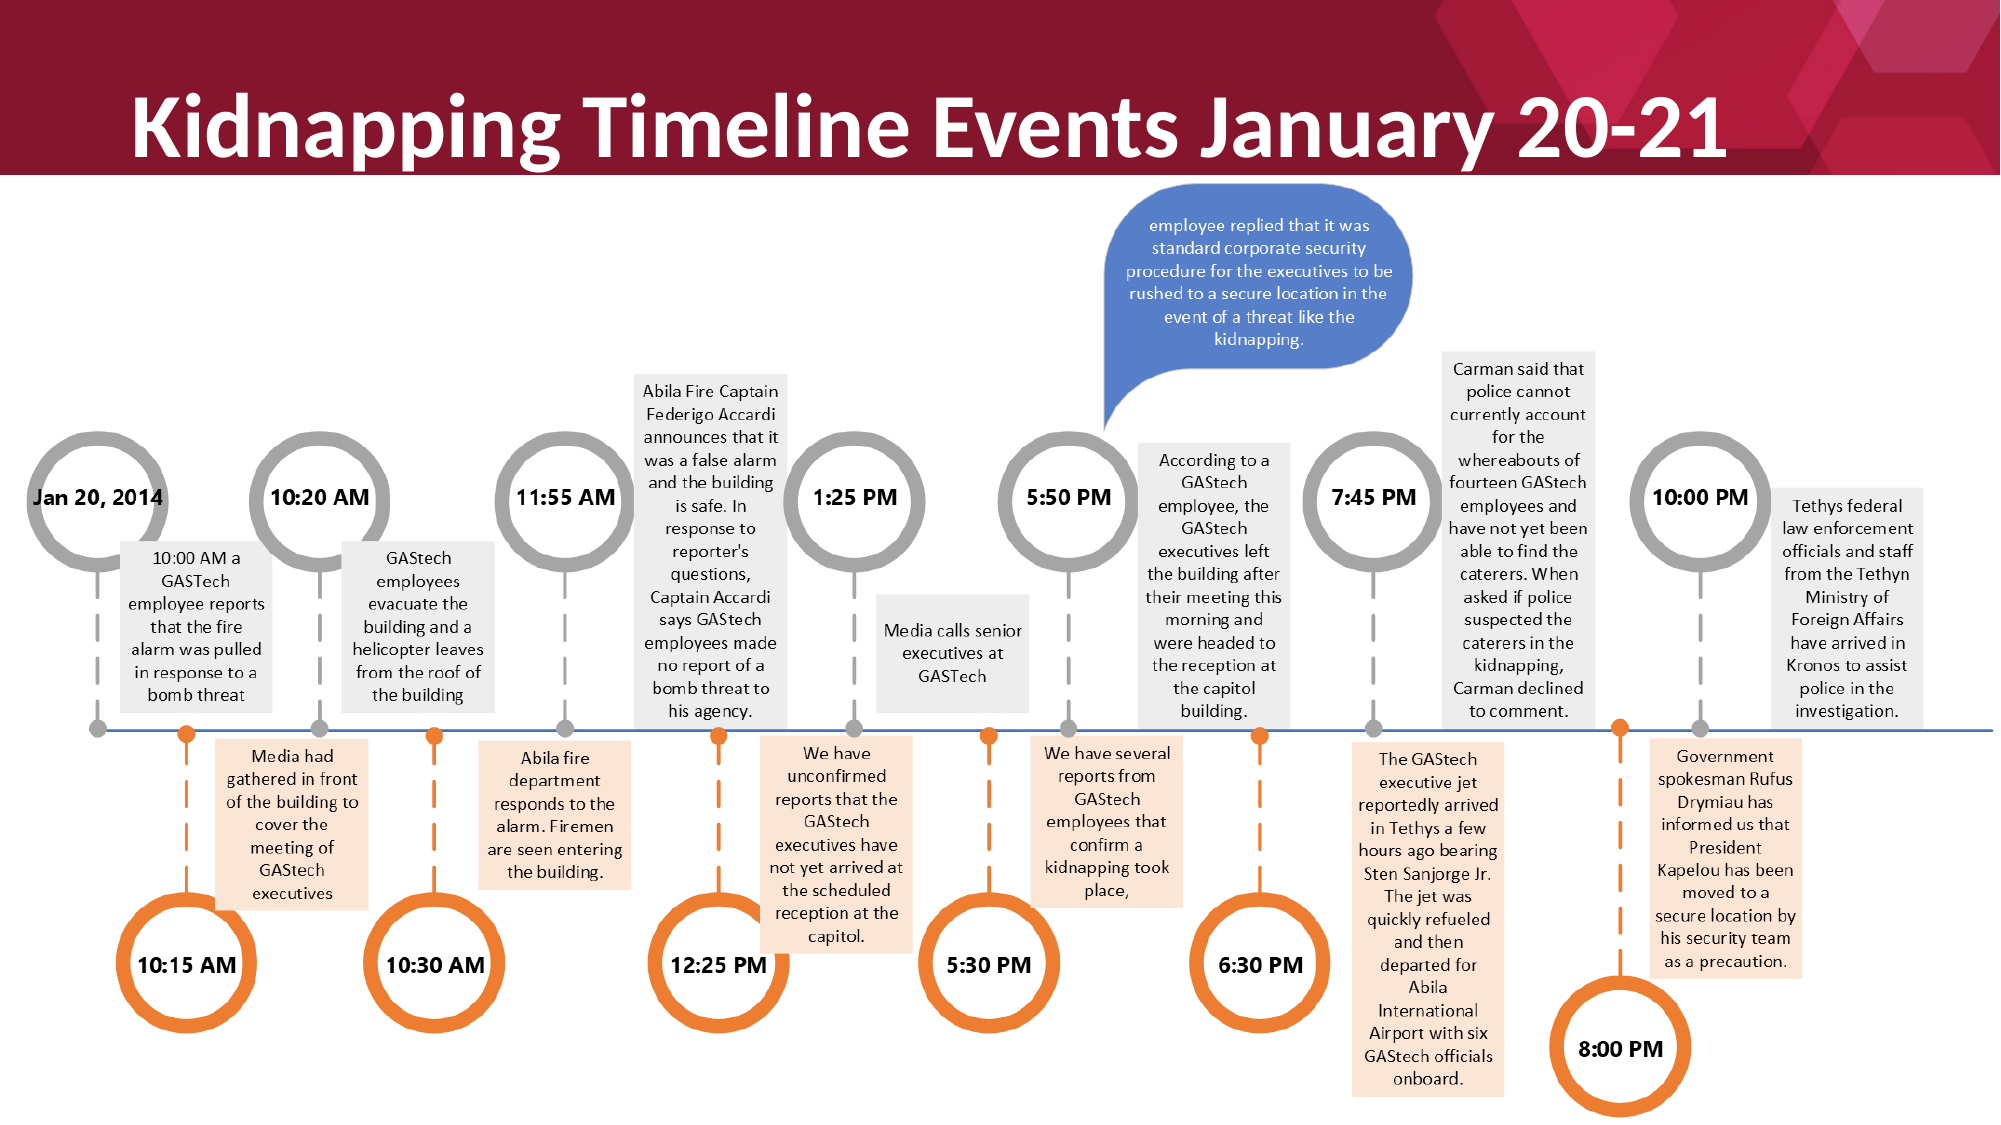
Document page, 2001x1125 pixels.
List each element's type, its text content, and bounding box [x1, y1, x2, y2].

title Kidnapping Timeline Events January 20-21 [116, 44, 1842, 175]
picture [0, 0, 2000, 1125]
